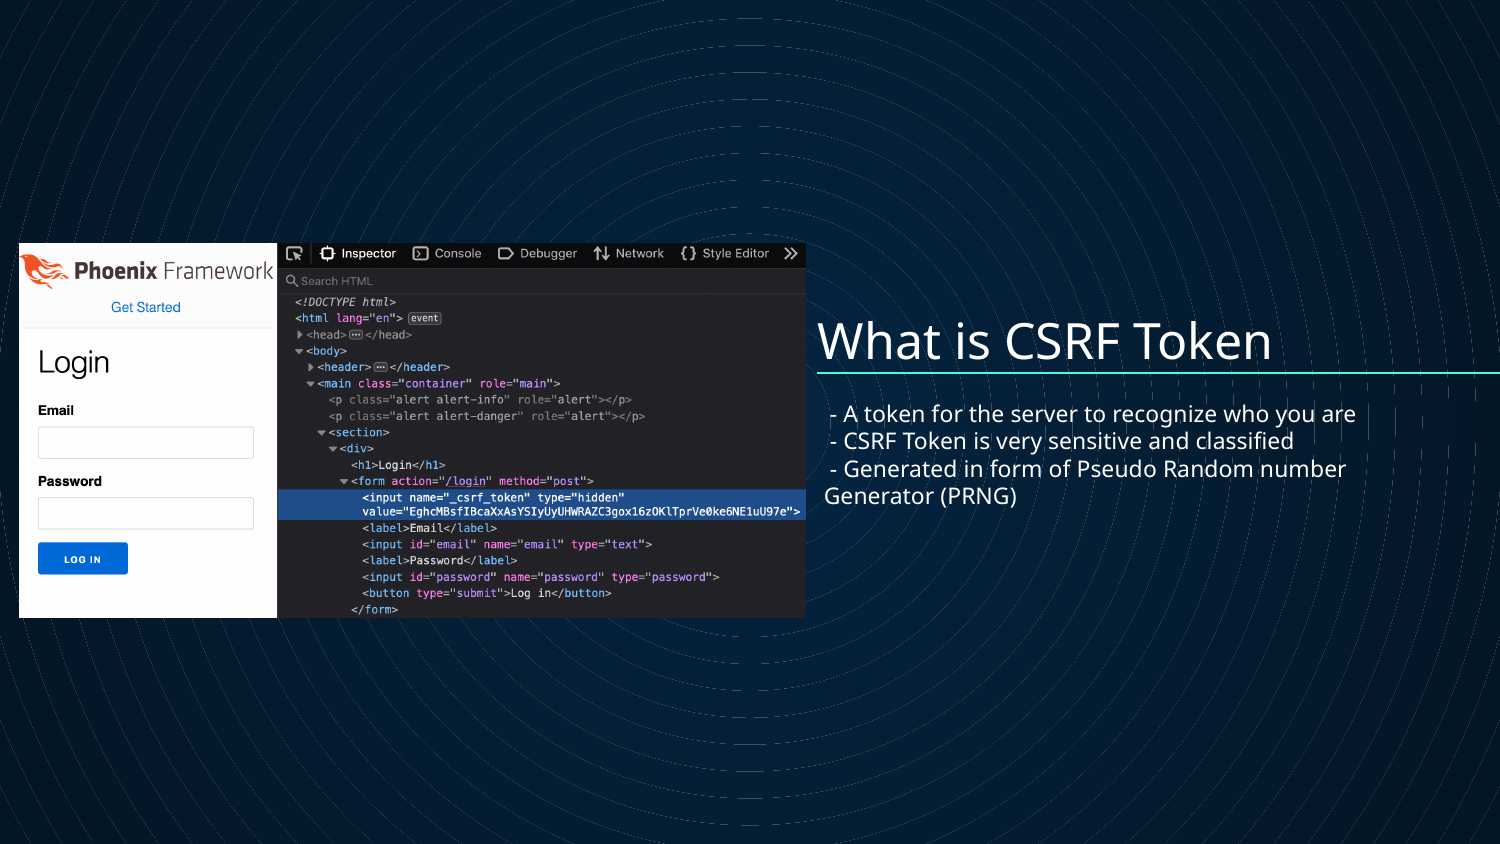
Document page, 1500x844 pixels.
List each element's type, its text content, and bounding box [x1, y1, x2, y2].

picture [19, 242, 806, 618]
title What is CSRF Token [812, 285, 1474, 385]
subtitle - A token for the server to recognize who you are - CSRF Token is very sensitive and classified - Generated in form of Pseudo Random number Generator (PRNG) [811, 384, 1376, 618]
